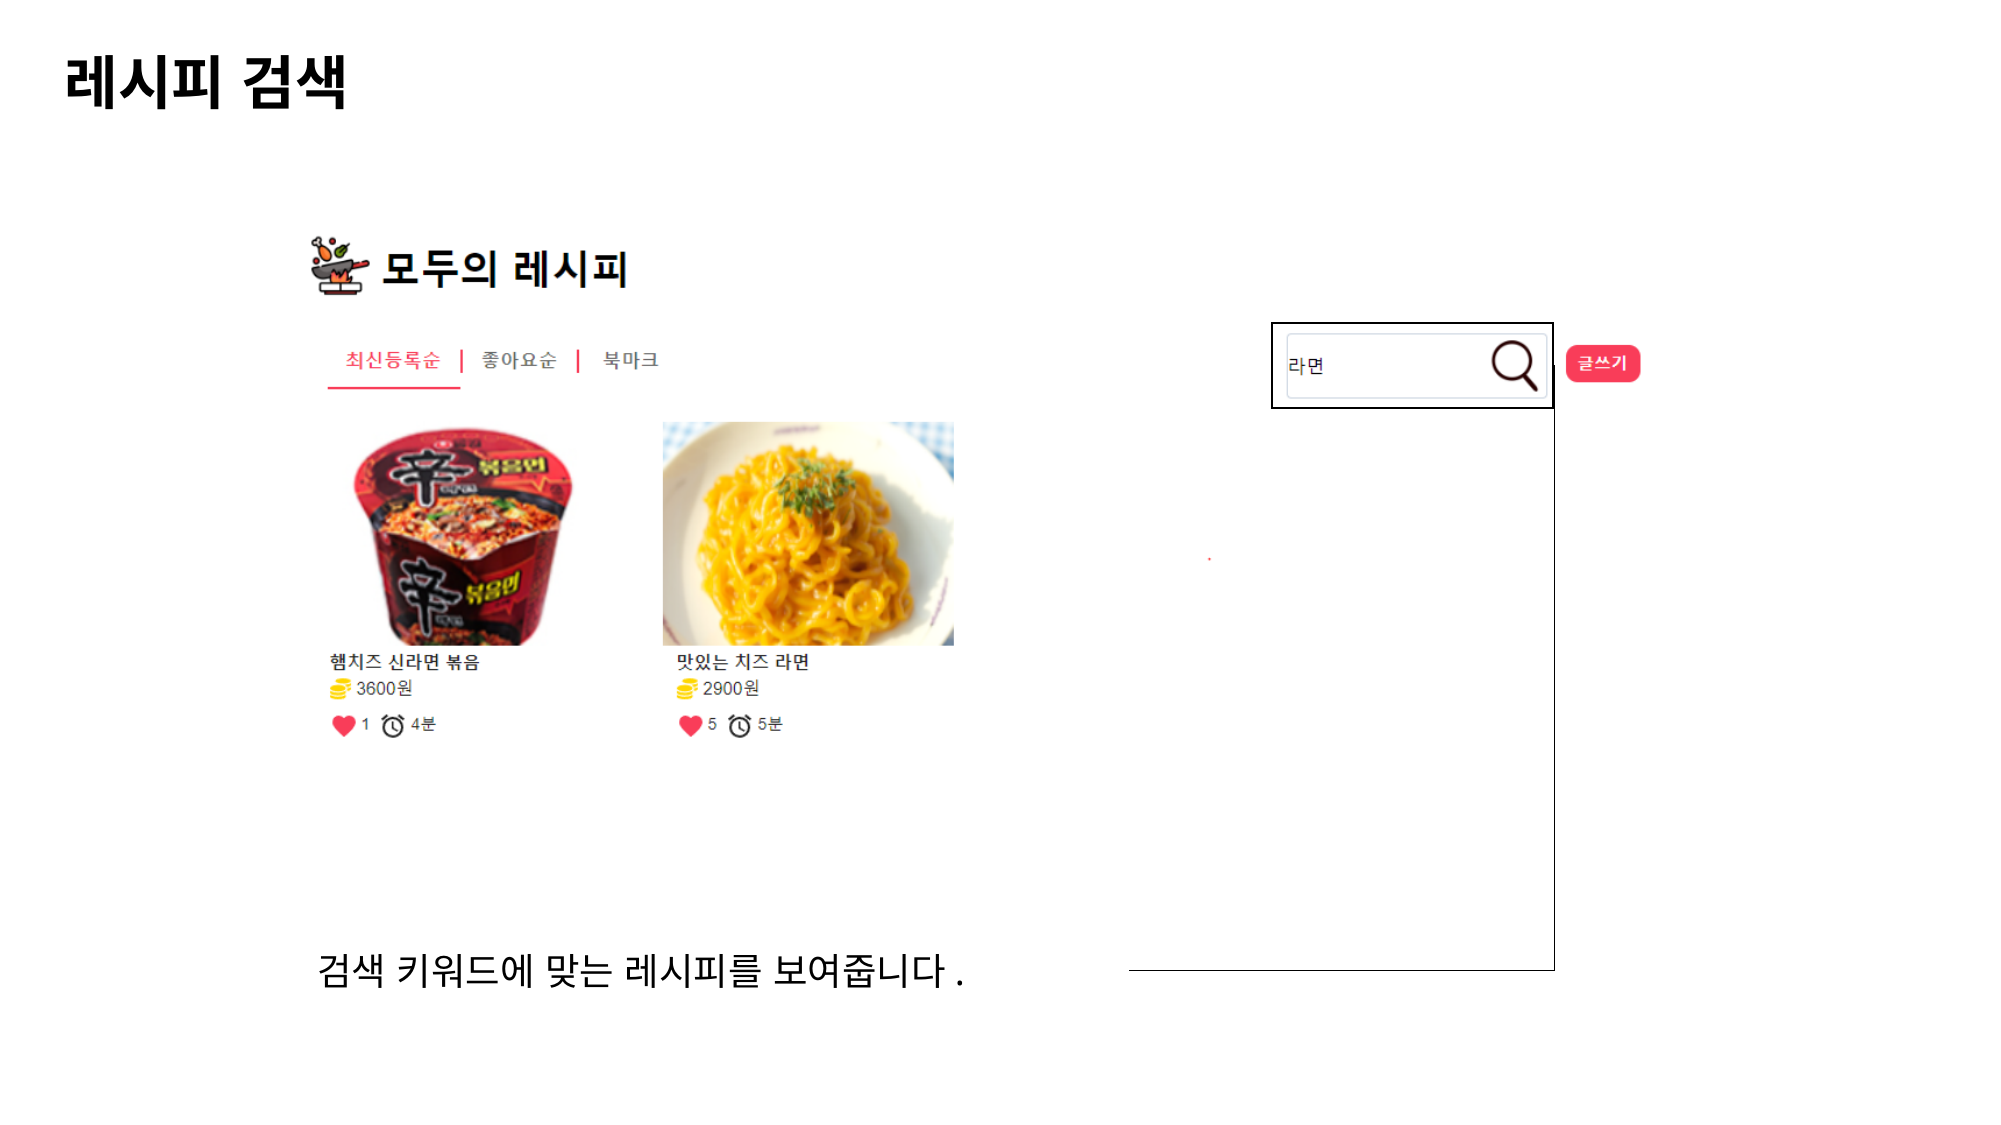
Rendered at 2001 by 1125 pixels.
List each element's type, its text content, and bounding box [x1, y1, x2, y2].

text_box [1129, 365, 1554, 971]
picture [258, 204, 1672, 774]
text_box 검색 키워드에 맞는 레시피를 보여줍니다. [302, 940, 1130, 1001]
text_box 레시피 검색 [49, 38, 546, 124]
